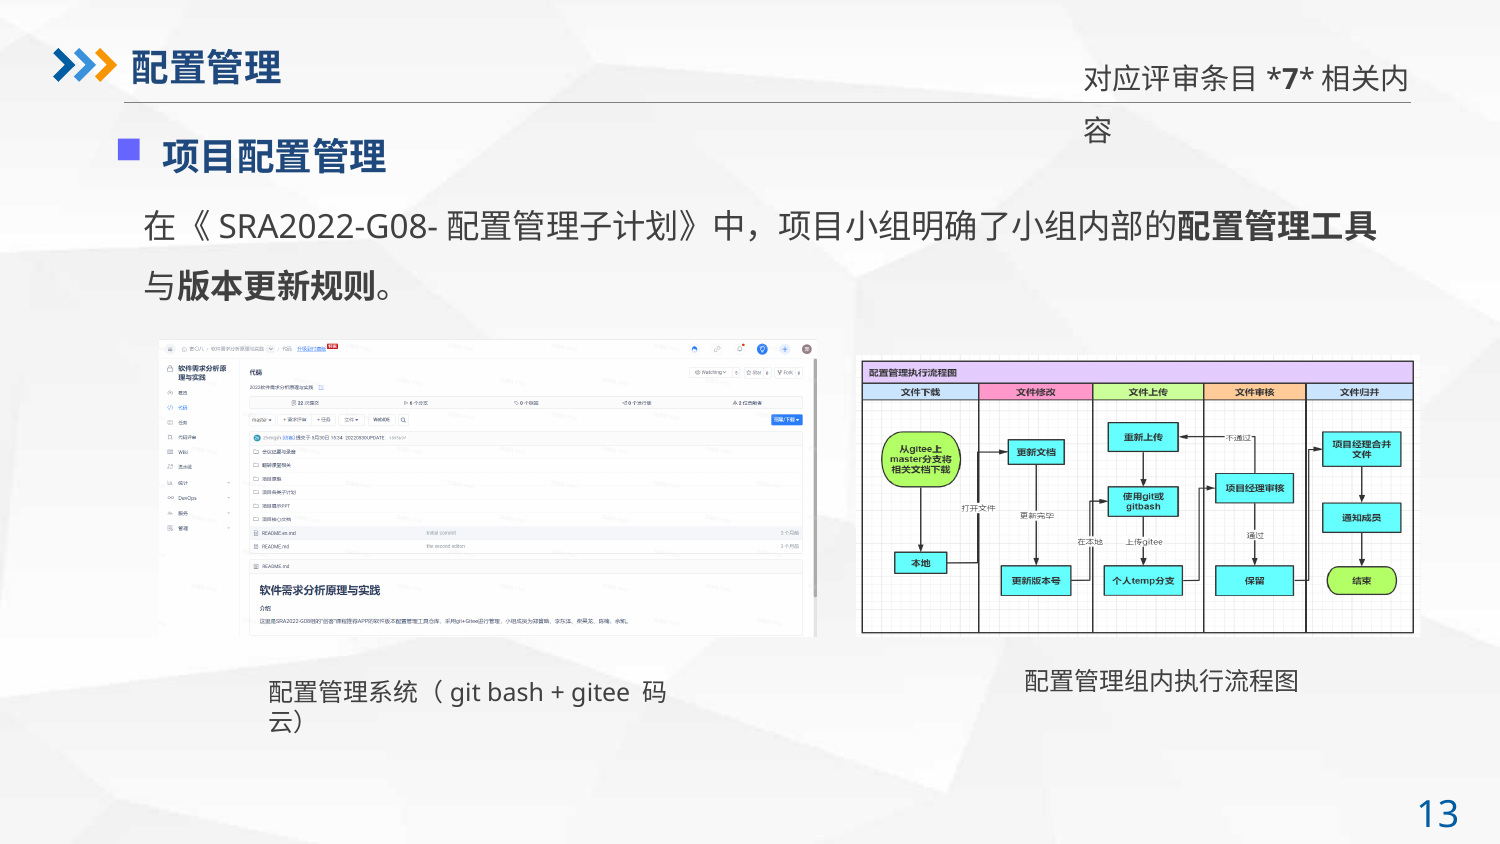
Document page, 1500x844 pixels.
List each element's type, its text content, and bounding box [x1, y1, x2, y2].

text_box 在《SRA2022-G08-配置管理子计划》中，项目小组明确了小组内部的配置管理工具与版本更新规则。 [129, 177, 1400, 313]
picture [0, 0, 1500, 844]
text_box 配置管理系统（git bash + gitee 码云） [253, 668, 727, 744]
text_box 配置管理组内执行流程图 [1009, 658, 1317, 703]
text_box 对应评审条目*7*相关内容 [1068, 35, 1437, 155]
text_box 配置管理 [112, 35, 302, 98]
text_box 项目配置管理 [100, 125, 432, 186]
